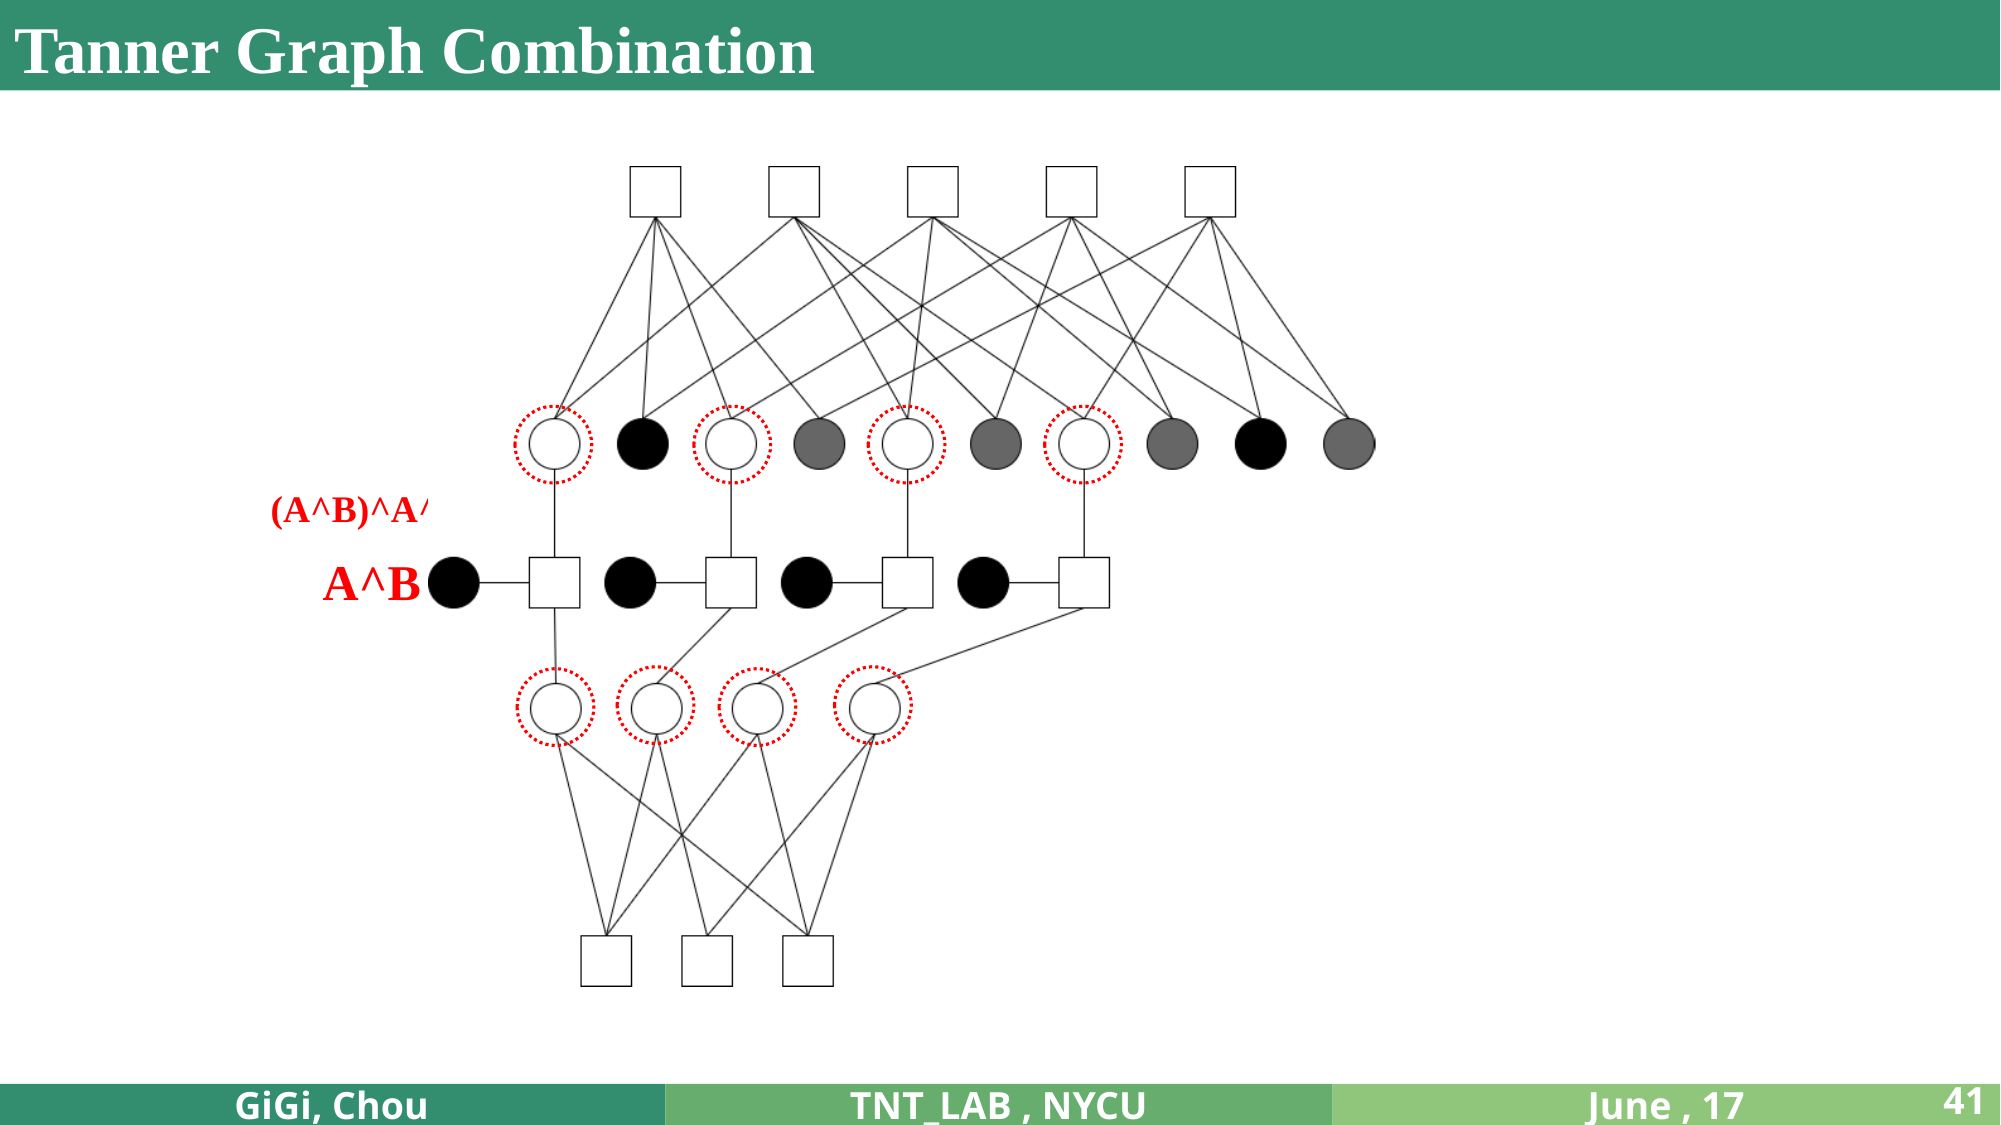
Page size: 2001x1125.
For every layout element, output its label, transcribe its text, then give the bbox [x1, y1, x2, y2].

text_box A^B [307, 542, 427, 618]
picture [427, 166, 1377, 988]
slide_number 41 [1551, 1083, 2000, 1121]
text_box (A^B)^A^B [255, 477, 427, 537]
text_box Tanner Graph Combination [0, 0, 1746, 95]
